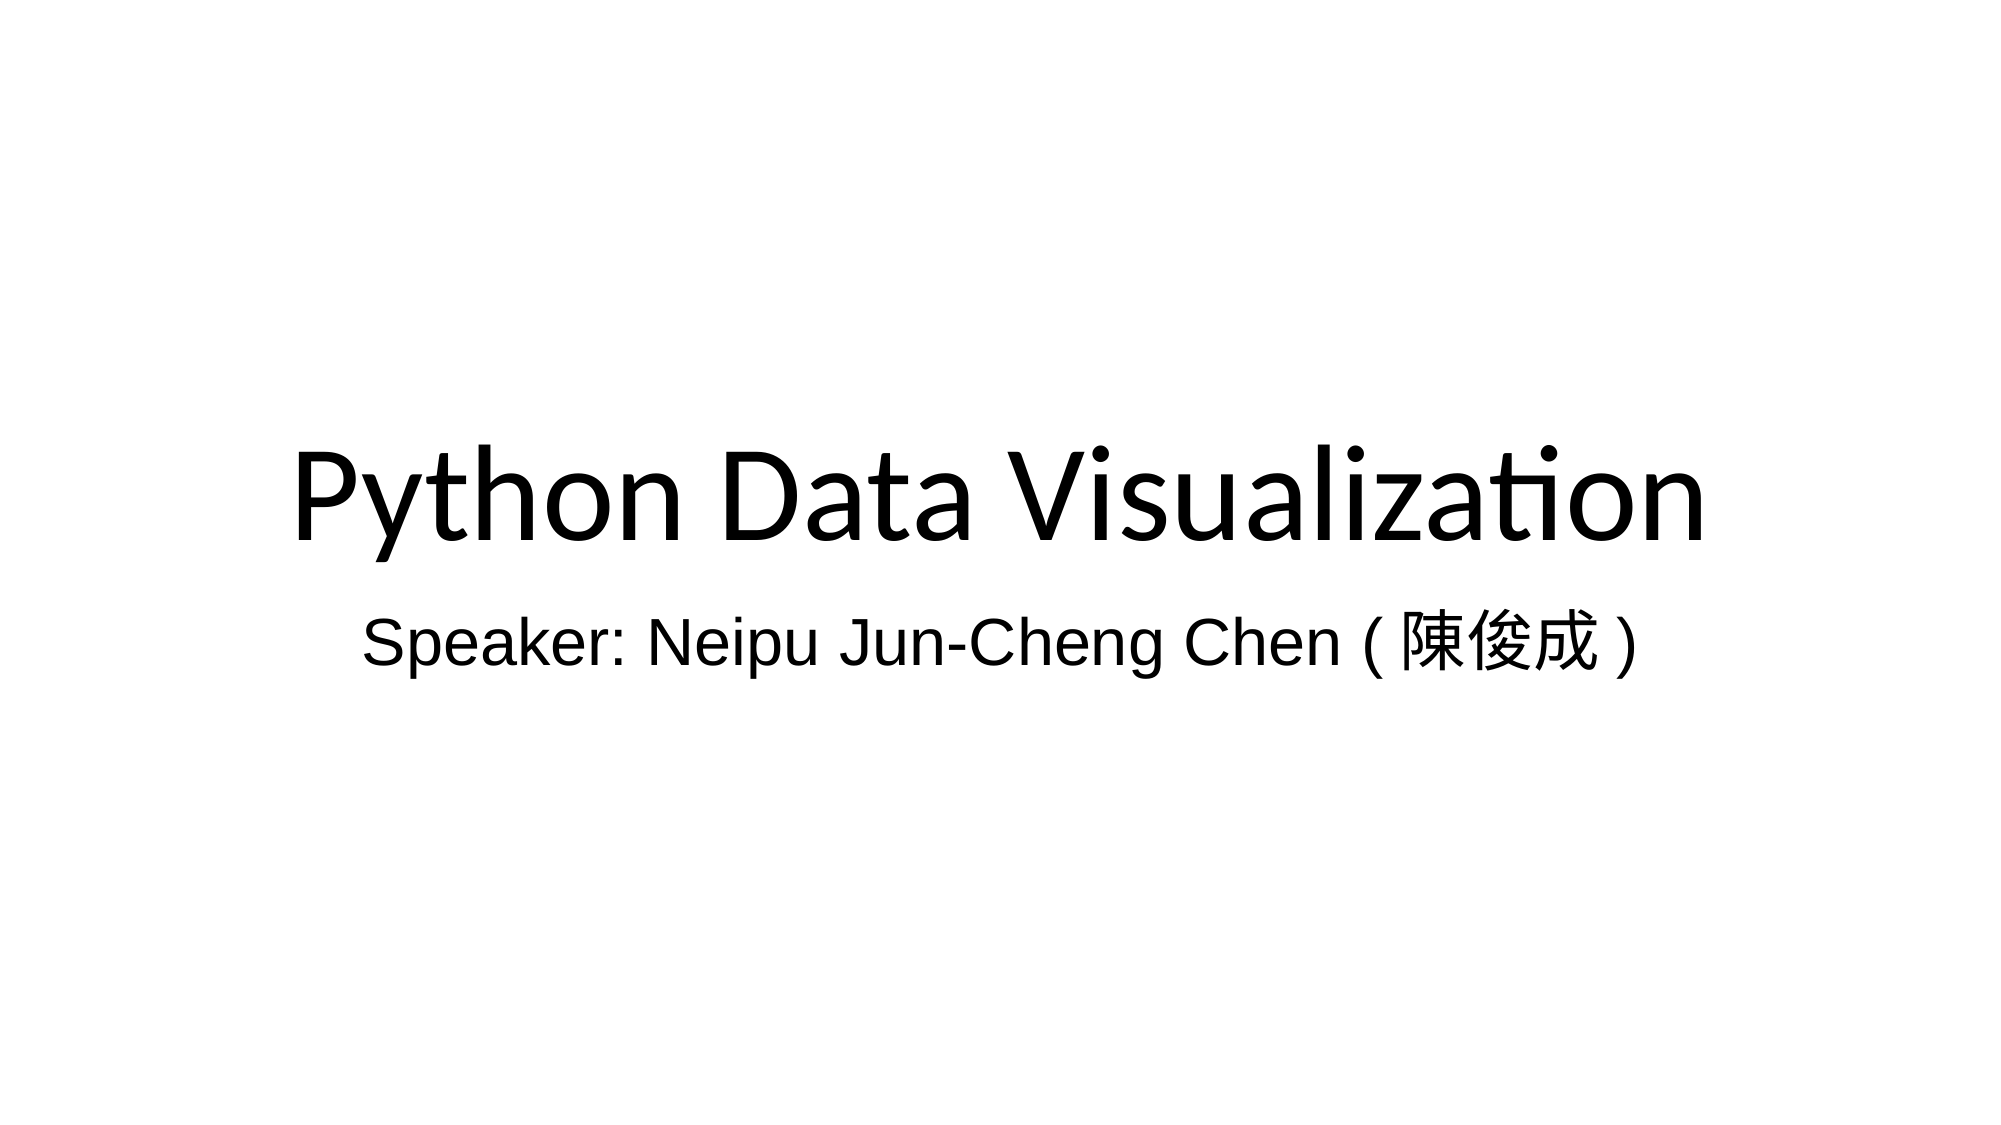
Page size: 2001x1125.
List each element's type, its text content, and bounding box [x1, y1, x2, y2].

subtitle Speaker: Neipu Jun-Cheng Chen (陳俊成) [249, 590, 1750, 863]
title Python Data Visualization [249, 184, 1750, 576]
